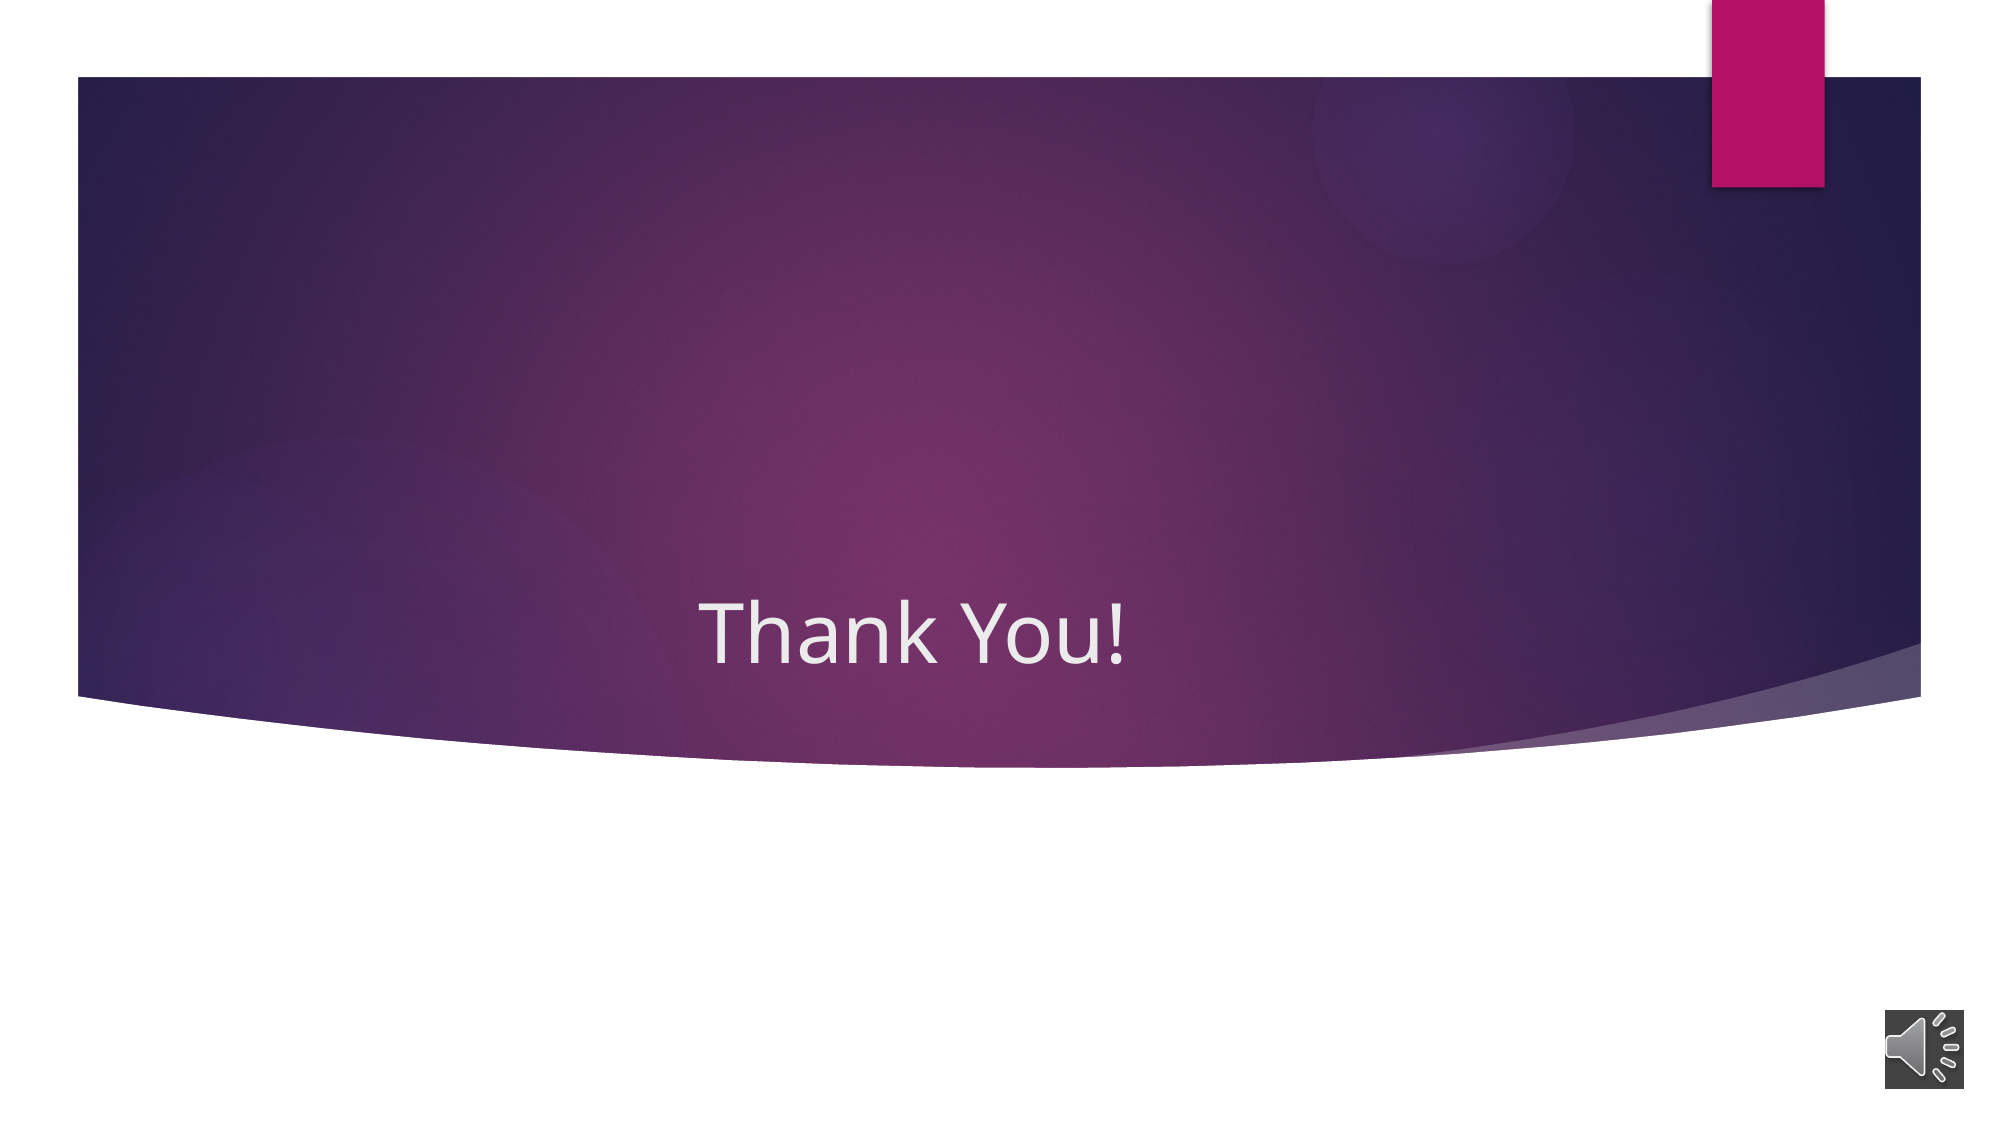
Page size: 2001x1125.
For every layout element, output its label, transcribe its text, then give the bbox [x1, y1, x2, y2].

title Thank You! [189, 388, 1638, 688]
picture [1884, 1009, 1965, 1090]
